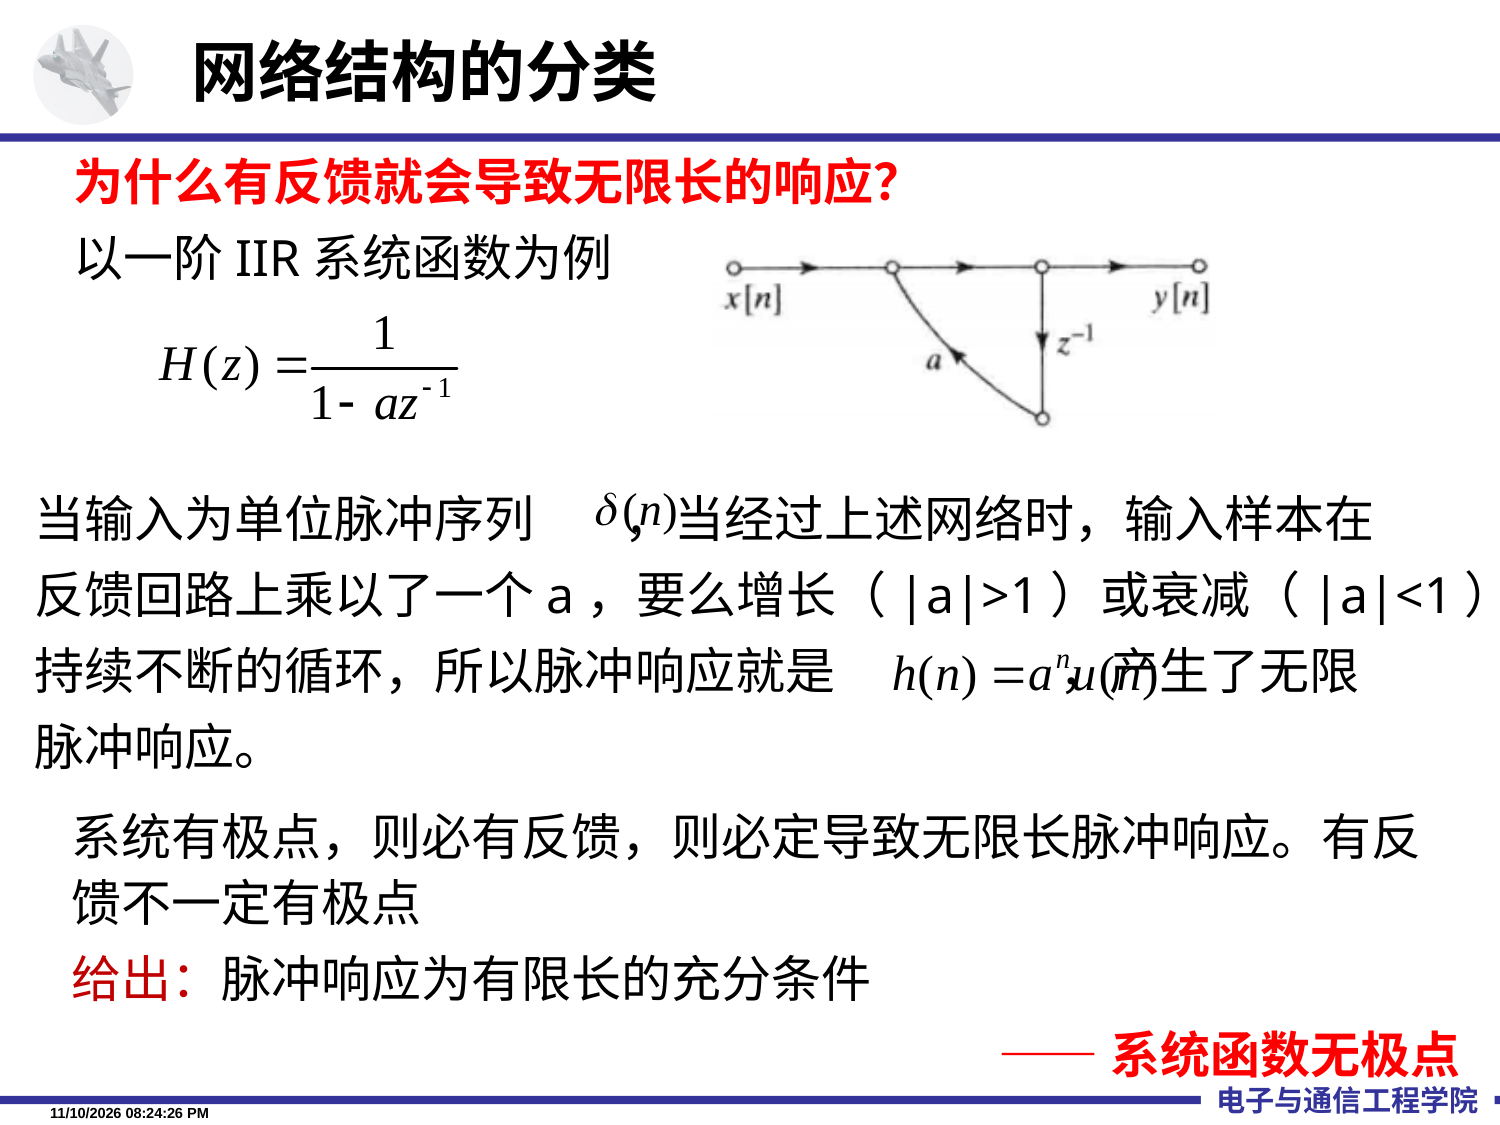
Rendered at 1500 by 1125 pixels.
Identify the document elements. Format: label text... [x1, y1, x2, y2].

text_box 为什么有反馈就会导致无限长的响应？ 以一阶IIR系统函数为例 [58, 137, 1393, 472]
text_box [54, 473, 1496, 793]
picture [712, 239, 1221, 436]
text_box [149, 301, 467, 431]
text_box 基本构成单元 [33, 24, 134, 125]
title 网络结构的分类 [176, 13, 1324, 125]
text_box 系统有极点，则必有反馈，则必定导致无限长脉冲响应。有反馈不一定有极点 给出：脉冲响应为有限长的充分条件 ——系统函数无极点 [56, 800, 1475, 1091]
